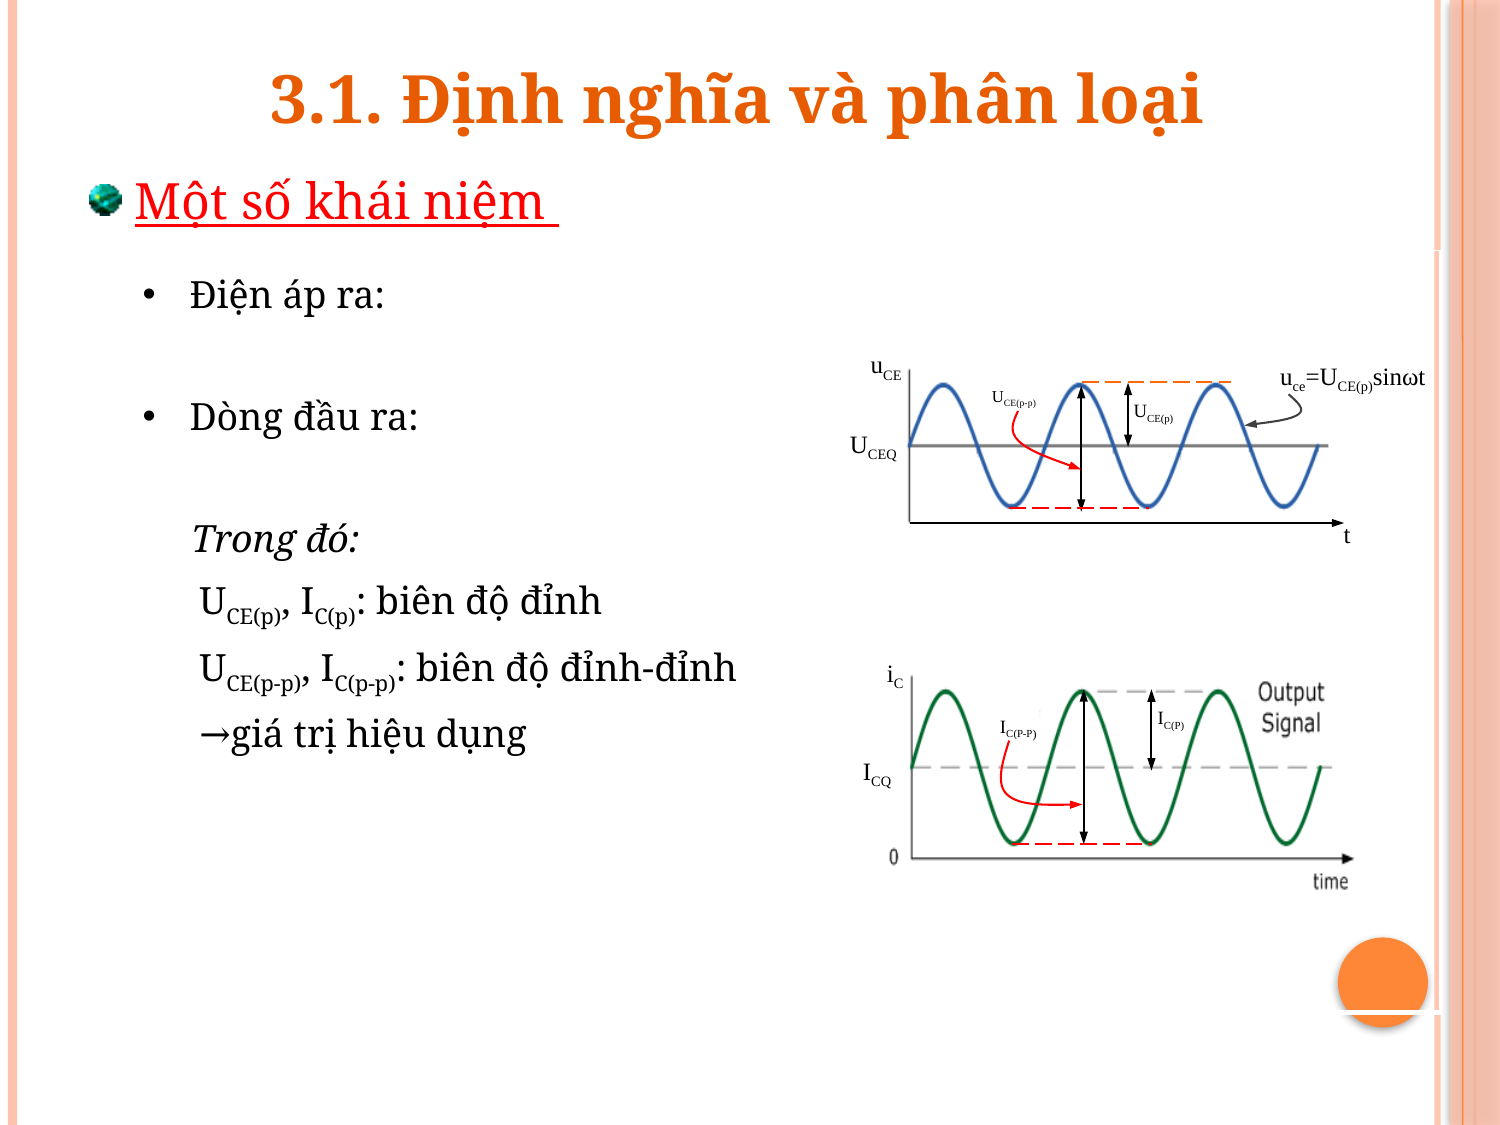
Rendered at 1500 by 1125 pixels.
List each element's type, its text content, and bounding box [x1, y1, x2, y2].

text_box 3.1. Định nghĩa và phân loại [50, 49, 1425, 145]
picture [89, 184, 122, 216]
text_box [849, 336, 1451, 920]
list Một số khái niệm [75, 162, 888, 1062]
